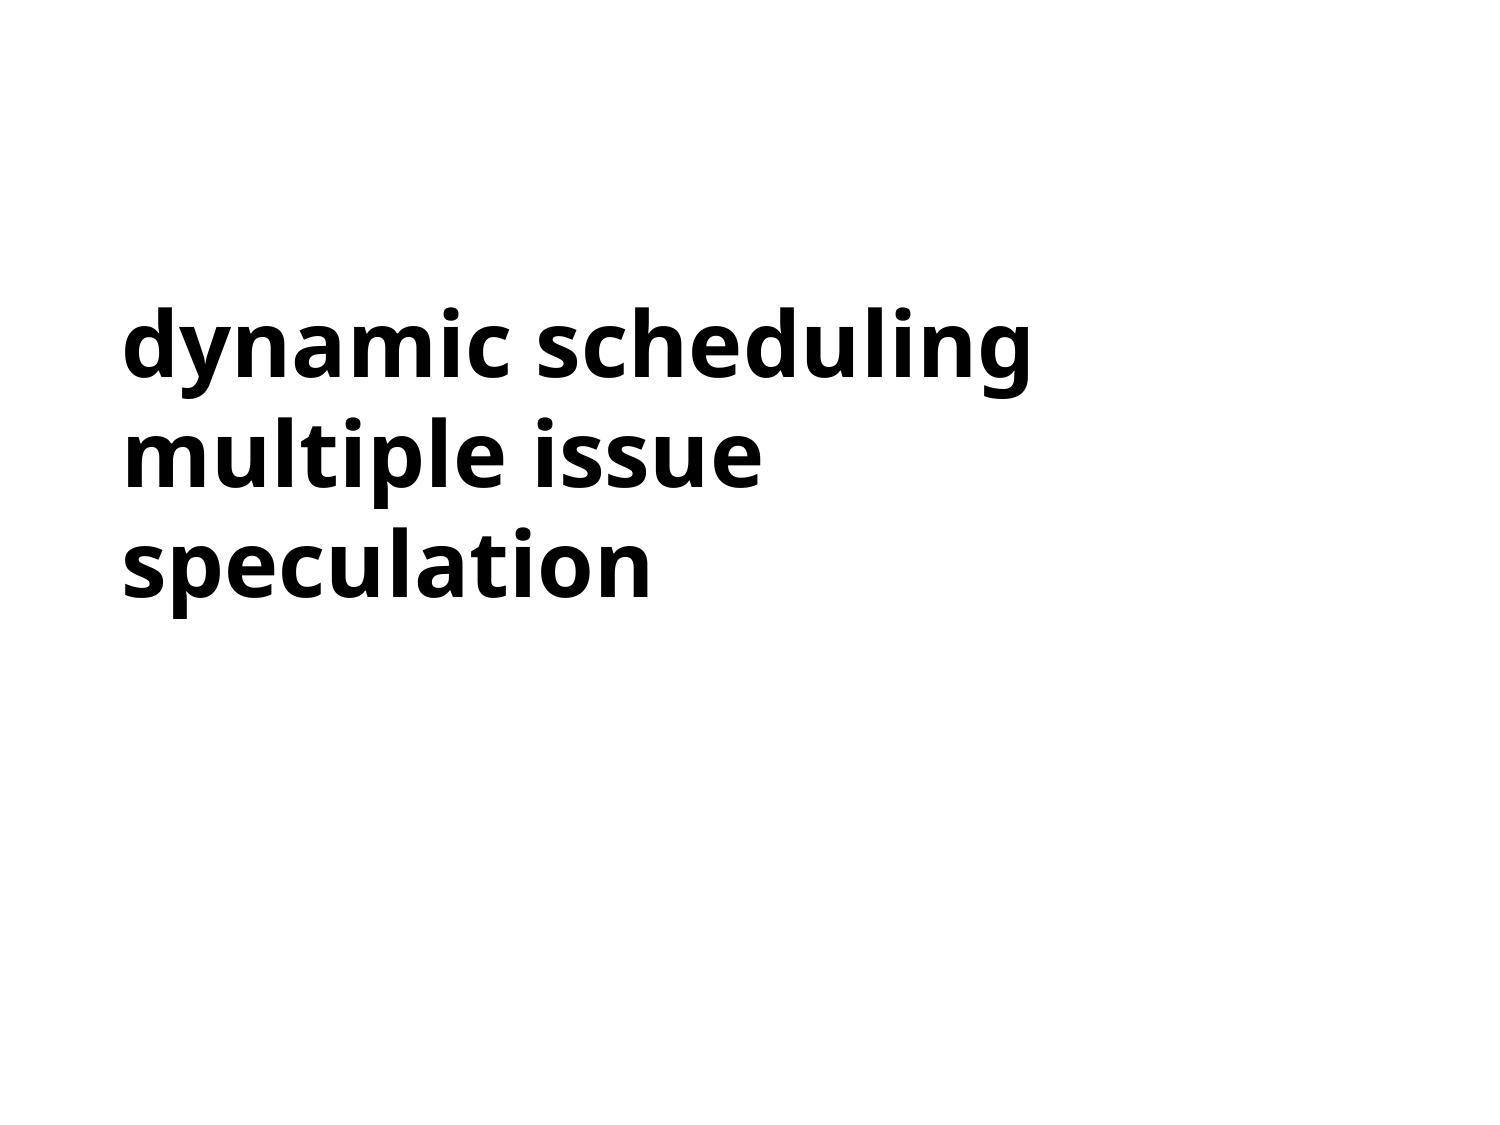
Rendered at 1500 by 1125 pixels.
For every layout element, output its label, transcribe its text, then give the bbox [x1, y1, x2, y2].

text_box speculation [106, 459, 875, 773]
text_box dynamic scheduling multiple issue [106, 349, 1500, 663]
